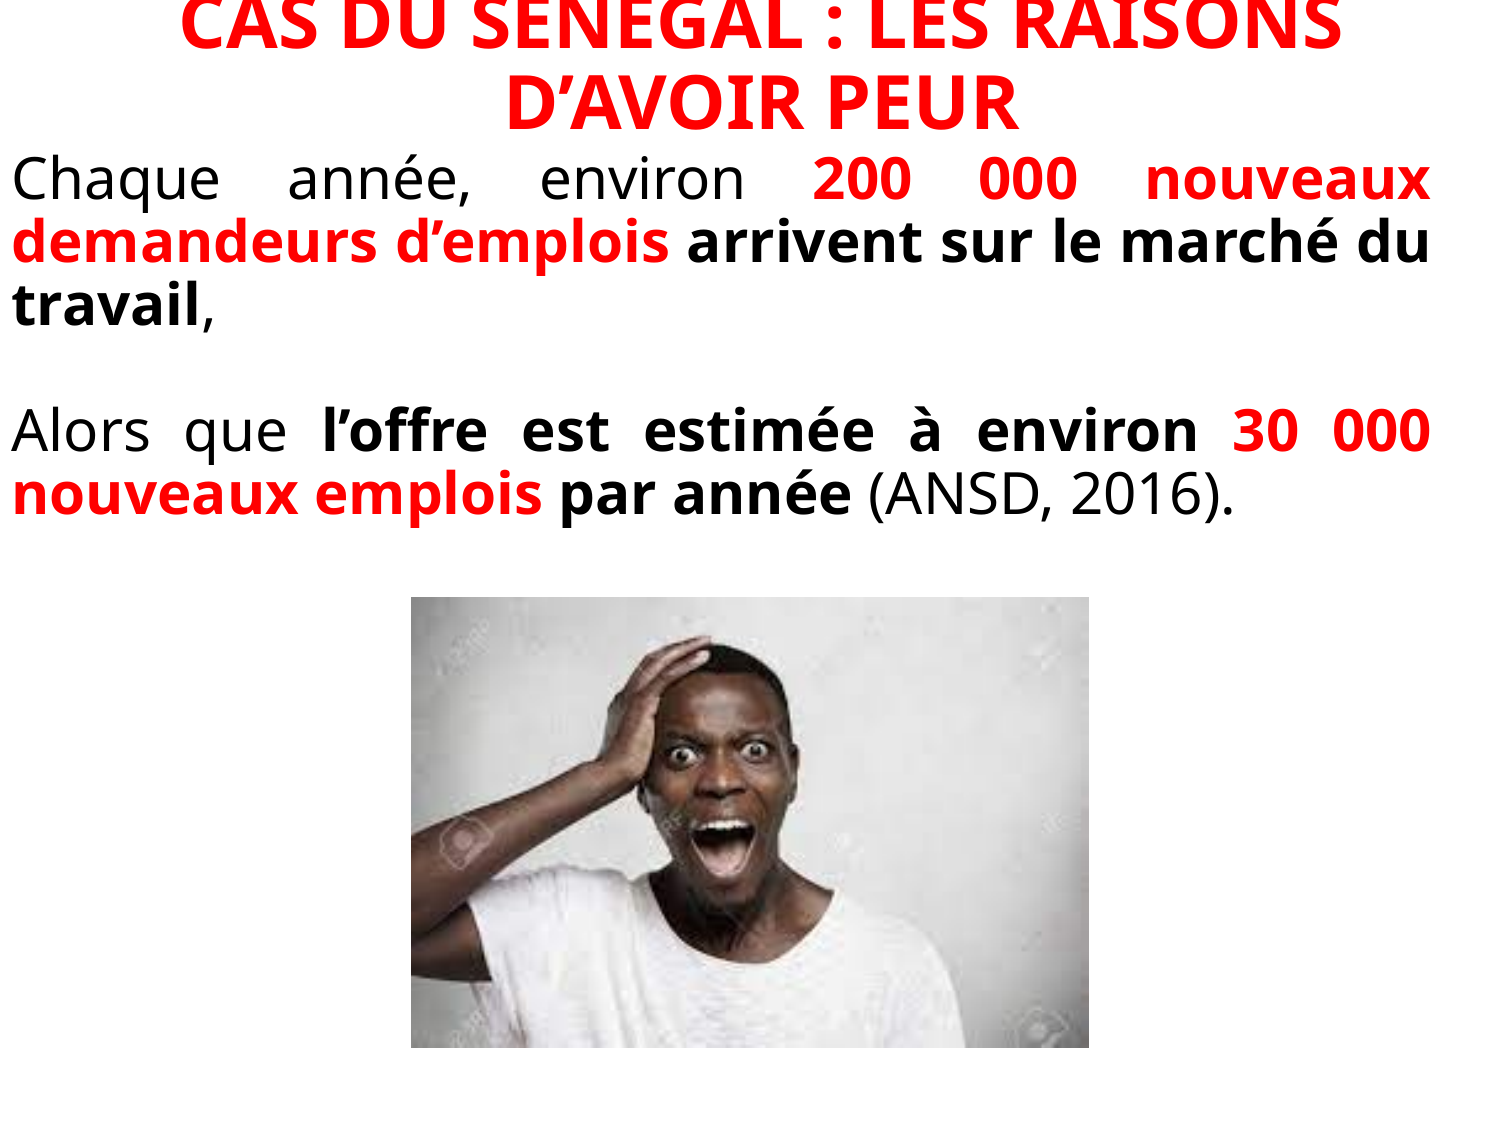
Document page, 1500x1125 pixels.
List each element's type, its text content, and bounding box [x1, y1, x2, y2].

title Chaque année, environ 200 000 nouveaux demandeurs d’emplois arrivent sur le marché du travail, Alors que l’offre est estimée à environ 30 000 nouveaux emplois par année (ANSD, 2016). [0, 125, 1447, 551]
picture [411, 597, 1089, 1048]
text_box CAS DU SENEGAL : LES RAISONS D’AVOIR PEUR [53, 0, 1471, 140]
